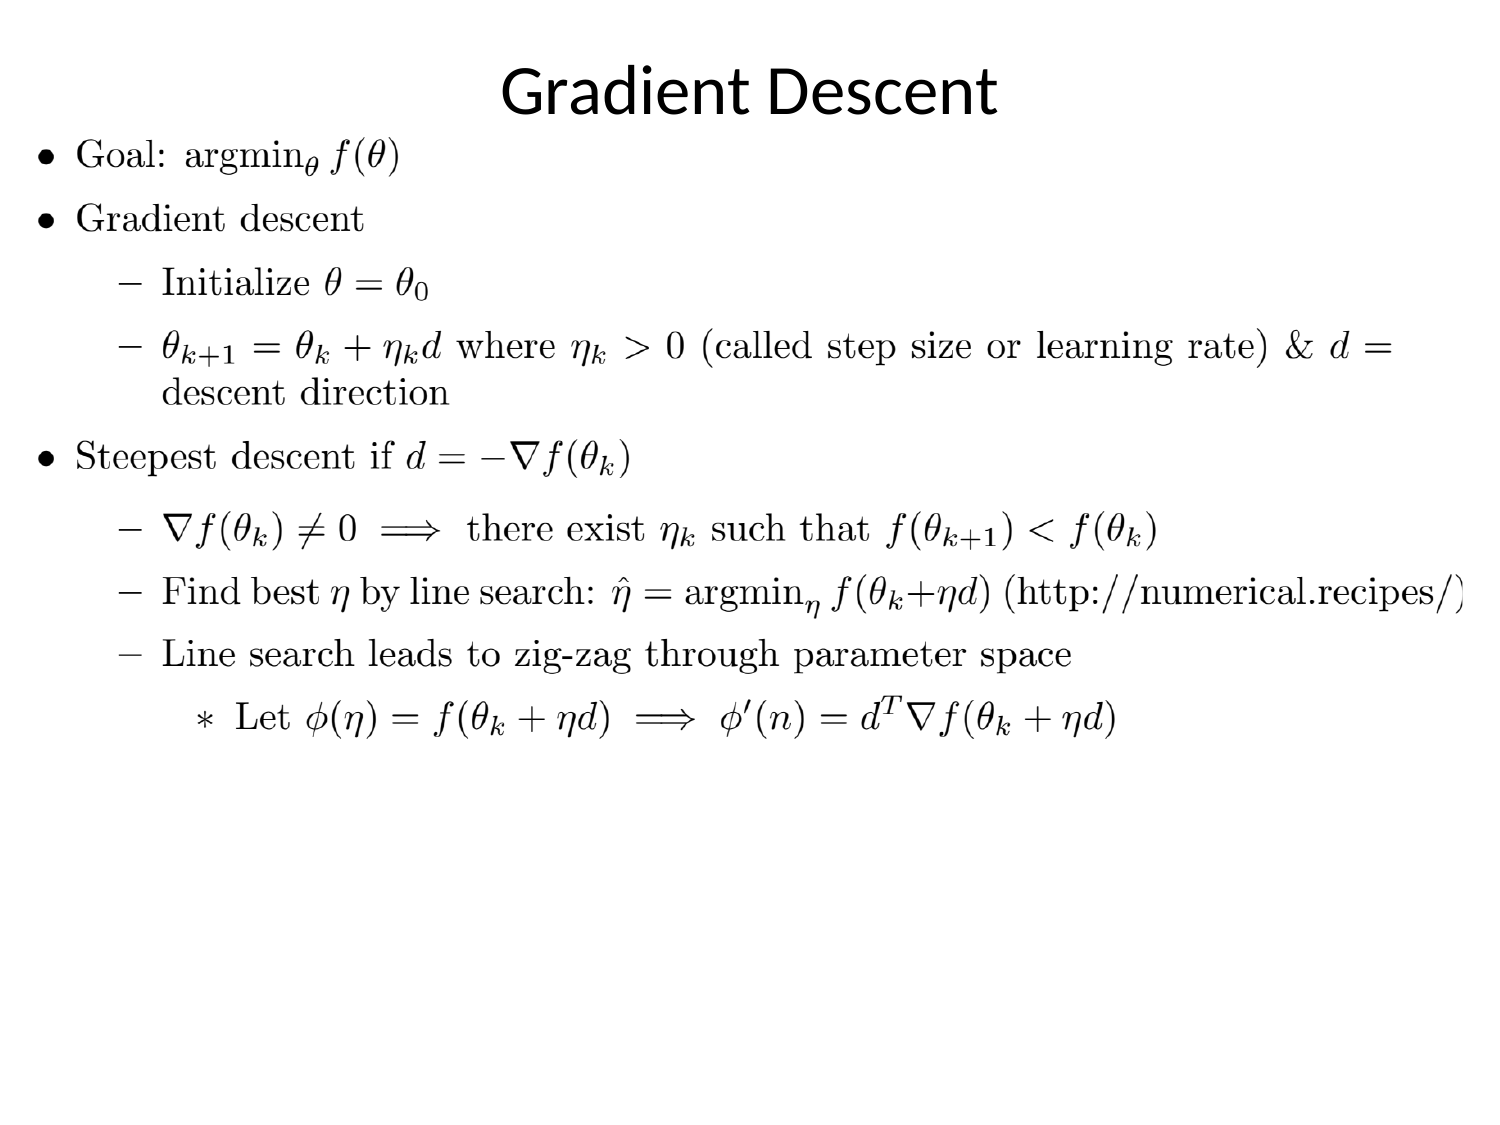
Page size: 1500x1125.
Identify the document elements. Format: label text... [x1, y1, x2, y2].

title Gradient Descent [75, 0, 1425, 134]
picture [37, 135, 1463, 748]
